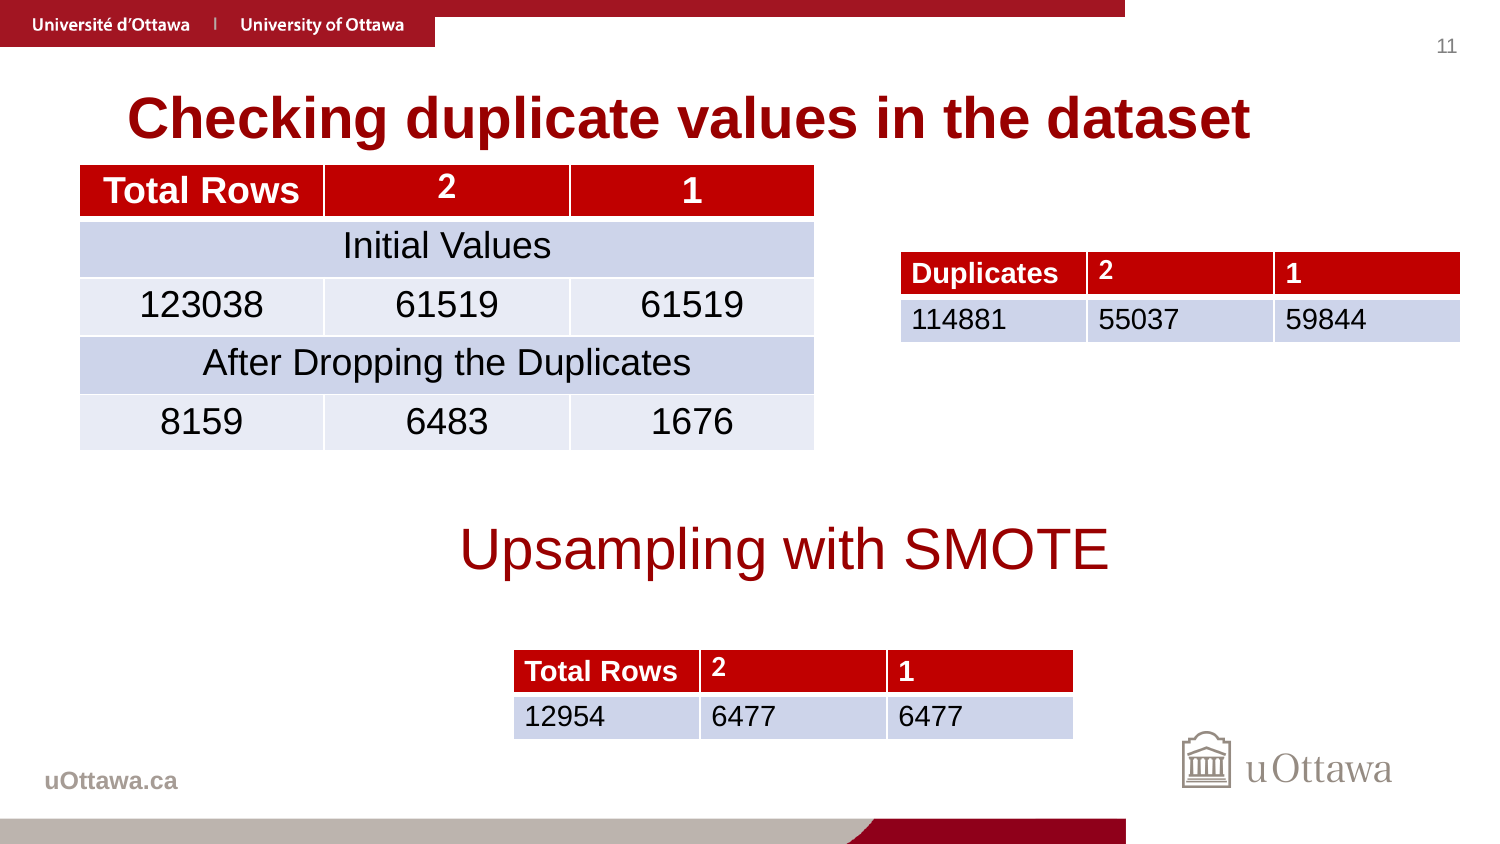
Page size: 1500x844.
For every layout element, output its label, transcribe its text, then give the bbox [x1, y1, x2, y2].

table_cell 61519 [325, 279, 569, 335]
table_cell After Dropping the Duplicates [80, 337, 814, 394]
table_header 2 [325, 172, 569, 216]
picture [1182, 731, 1392, 788]
table_cell 59844 [1275, 300, 1460, 342]
table_cell 12954 [514, 697, 699, 739]
table_cell 55037 [1088, 300, 1273, 342]
table_header 2 [701, 650, 886, 692]
table_header 1 [571, 172, 814, 216]
table_cell 1676 [571, 395, 814, 450]
title Checking duplicate values in the dataset [112, 59, 1342, 172]
table_header 1 [888, 650, 1073, 692]
table_header Total Rows [80, 165, 323, 216]
table_header 2 [1088, 252, 1273, 294]
picture [0, 0, 1125, 47]
text_box Upsampling with SMOTE [444, 504, 1143, 597]
table_cell 6477 [888, 697, 1073, 739]
table_header Duplicates [901, 252, 1086, 294]
table_cell 6483 [325, 395, 569, 450]
table_cell 8159 [80, 395, 323, 450]
table_cell 6477 [701, 697, 886, 739]
table_cell 114881 [901, 300, 1086, 342]
picture [0, 819, 1126, 844]
table_header 1 [1275, 252, 1460, 294]
table_cell 61519 [571, 279, 814, 335]
table_header Total Rows [514, 650, 699, 692]
table_cell 123038 [80, 279, 323, 335]
table_cell Initial Values [80, 222, 814, 277]
